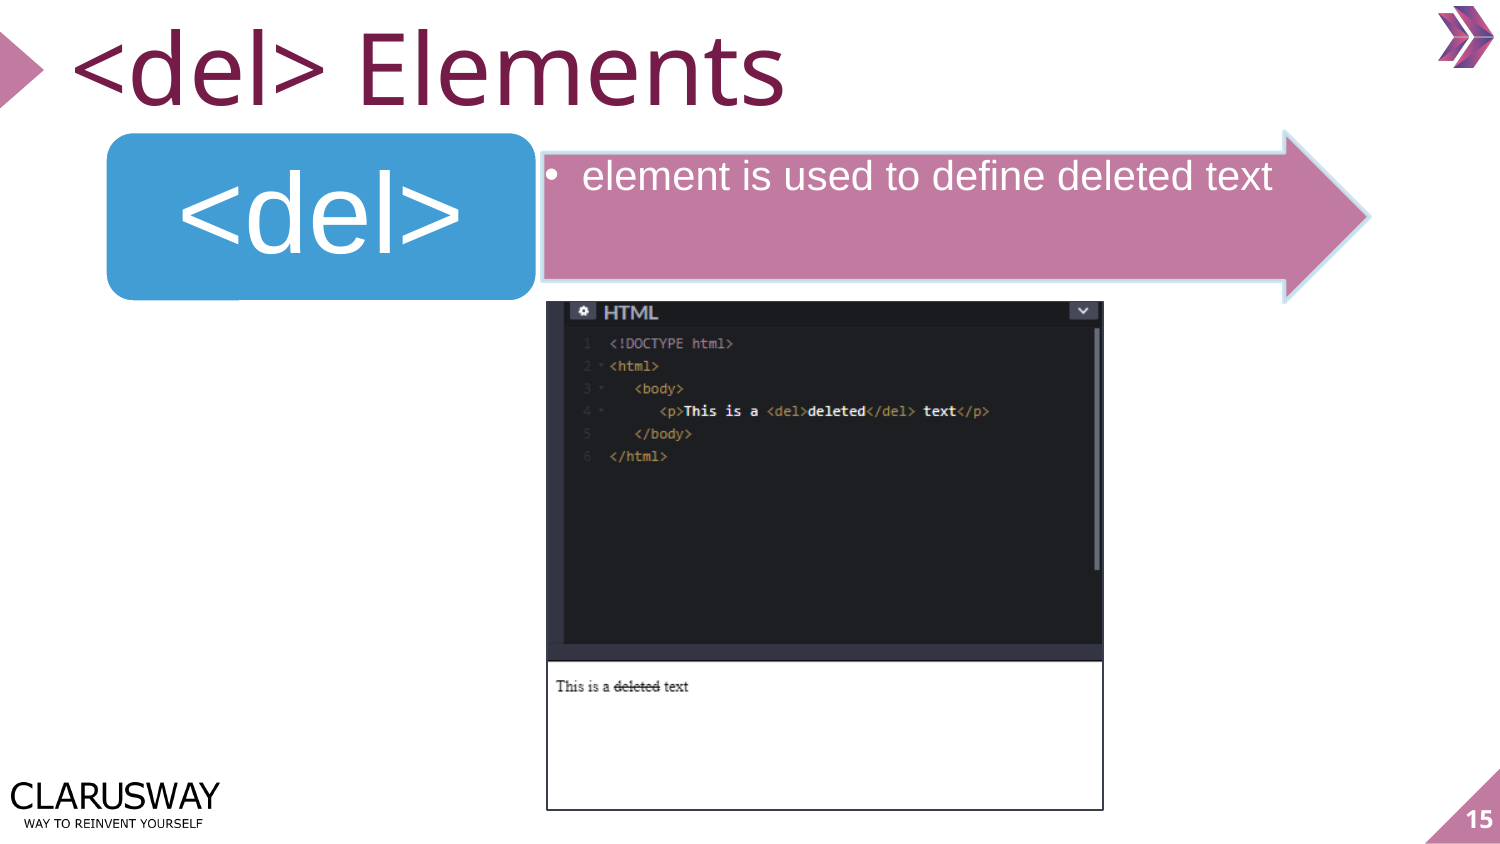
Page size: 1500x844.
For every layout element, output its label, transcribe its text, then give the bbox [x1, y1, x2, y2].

picture [1438, 6, 1494, 68]
picture [547, 302, 1103, 810]
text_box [104, 130, 1370, 303]
slide_number ‹#› [1418, 760, 1494, 838]
picture [11, 782, 220, 828]
title <del> Elements [70, 28, 997, 132]
